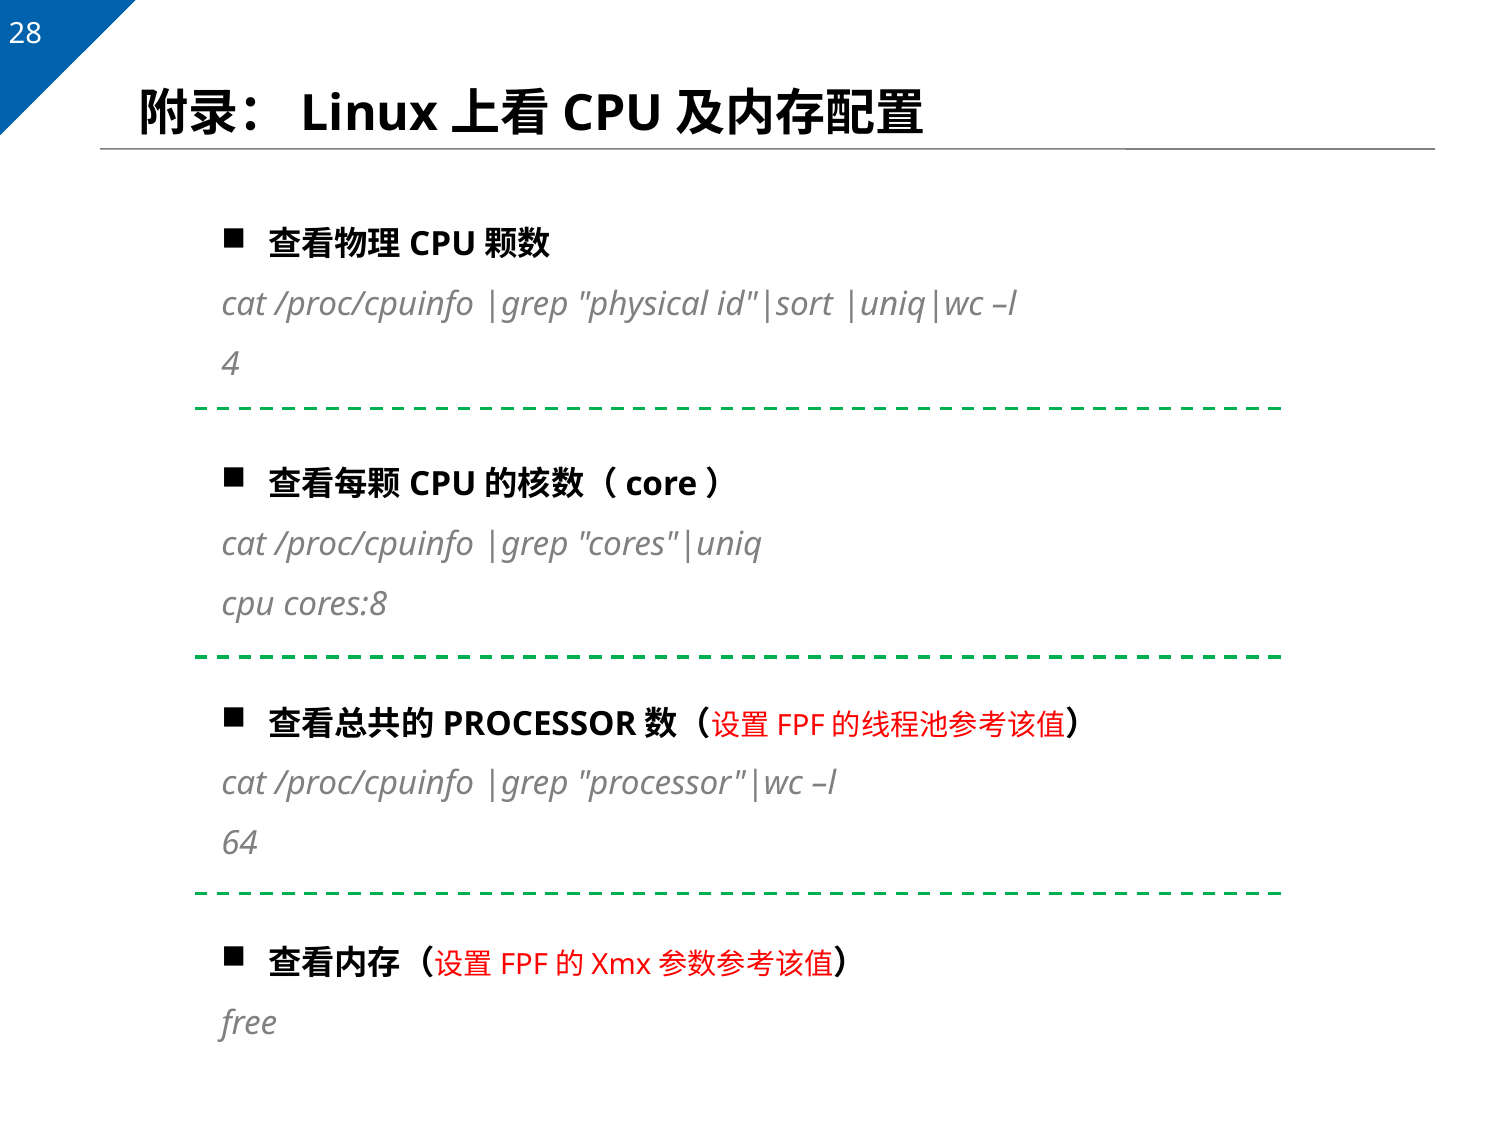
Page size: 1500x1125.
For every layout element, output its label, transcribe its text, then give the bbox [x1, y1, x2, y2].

title 附录：Linux上看CPU及内存配置 [123, 9, 999, 213]
text_box 查看物理CPU颗数 cat /proc/cpuinfo |grep "physical id"|sort |uniq|wc –l 4 查看每颗CPU的核数（core） cat /proc/cpuinfo |grep "cores"|uniq cpu cores:8 查看总共的PROCESSOR数（设置FPF的线程池参考该值） cat /proc/cpuinfo |grep "processor"|wc –l 64 查看内存（设置FPF的Xmx参数参考该值） free [206, 195, 1317, 1049]
